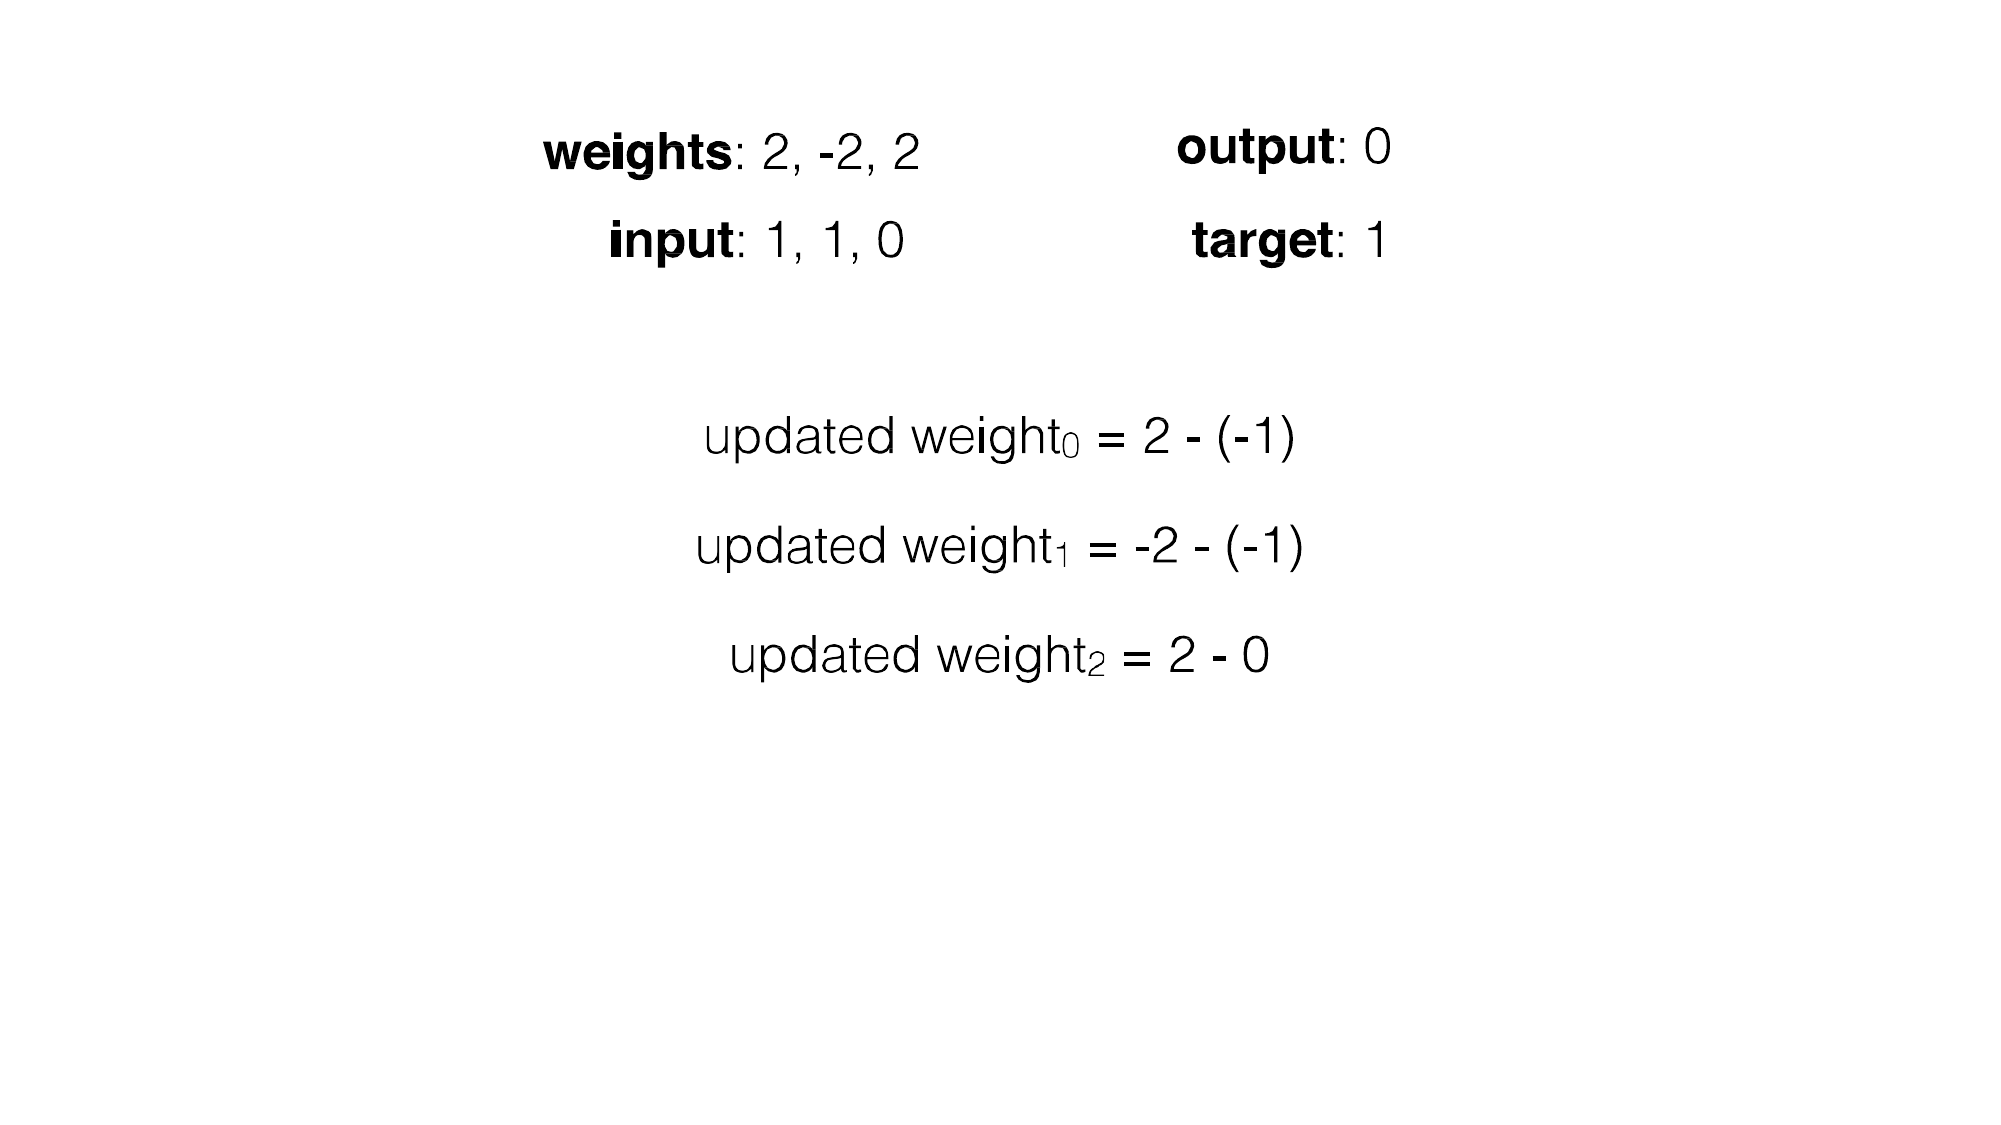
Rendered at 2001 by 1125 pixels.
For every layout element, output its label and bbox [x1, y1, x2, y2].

text_box [941, 535, 965, 564]
text_box [787, 535, 813, 564]
text_box [765, 416, 790, 454]
text_box [902, 536, 939, 563]
text_box [1056, 542, 1066, 567]
text_box [822, 644, 847, 673]
text_box [1318, 128, 1334, 164]
text_box [853, 252, 858, 264]
text_box [1256, 416, 1269, 453]
text_box [626, 229, 652, 257]
text_box [1210, 229, 1237, 258]
text_box [911, 426, 947, 454]
text_box [763, 132, 788, 169]
text_box [981, 535, 1006, 574]
text_box [717, 222, 734, 258]
text_box [878, 220, 903, 258]
text_box [687, 134, 704, 170]
text_box [894, 132, 919, 169]
text_box [583, 141, 611, 170]
text_box [1258, 135, 1286, 174]
text_box [1039, 528, 1052, 564]
text_box [839, 425, 863, 454]
text_box [990, 425, 1015, 464]
text_box [626, 141, 653, 181]
text_box [1227, 524, 1239, 573]
text_box [1144, 416, 1169, 453]
text_box [1317, 222, 1333, 258]
text_box [1153, 526, 1178, 563]
text_box [795, 164, 799, 176]
text_box [1290, 524, 1302, 573]
text_box [689, 229, 714, 258]
text_box [1210, 136, 1236, 164]
text_box [612, 220, 620, 227]
text_box [727, 535, 752, 573]
text_box [1368, 220, 1381, 257]
text_box [1177, 135, 1206, 165]
text_box [949, 425, 974, 454]
text_box [1062, 432, 1079, 458]
text_box [849, 638, 862, 673]
text_box [1365, 127, 1390, 164]
text_box [975, 644, 1000, 673]
text_box [868, 164, 873, 176]
text_box [1047, 635, 1069, 672]
text_box [1013, 525, 1035, 563]
text_box [757, 525, 782, 564]
text_box [1239, 128, 1255, 164]
text_box [936, 645, 973, 672]
text_box [823, 419, 836, 454]
text_box [706, 141, 732, 170]
text_box [1022, 416, 1044, 454]
text_box [1170, 635, 1195, 672]
text_box [1243, 635, 1269, 673]
text_box [1073, 638, 1086, 673]
text_box [657, 229, 685, 268]
text_box [761, 644, 786, 683]
text_box [543, 141, 582, 170]
text_box [732, 645, 754, 673]
text_box [1265, 526, 1278, 563]
text_box [1289, 229, 1317, 258]
text_box [1219, 415, 1231, 463]
text_box [893, 635, 918, 673]
text_box [830, 535, 855, 564]
text_box [796, 425, 822, 454]
text_box [659, 132, 685, 170]
text_box [1192, 222, 1208, 258]
text_box [791, 635, 816, 673]
text_box [768, 220, 782, 257]
text_box [868, 416, 893, 454]
text_box [837, 132, 862, 169]
text_box [1258, 229, 1286, 269]
text_box [698, 536, 720, 564]
text_box [1289, 136, 1315, 164]
text_box [1047, 419, 1060, 454]
text_box [796, 252, 801, 264]
text_box [706, 426, 728, 454]
text_box [1240, 229, 1257, 257]
text_box [815, 528, 827, 564]
text_box [1281, 415, 1293, 463]
text_box [864, 644, 889, 673]
text_box [1015, 644, 1041, 683]
text_box [859, 525, 884, 564]
text_box [614, 132, 622, 139]
text_box [1088, 651, 1105, 676]
text_box [825, 220, 839, 257]
text_box [735, 425, 760, 464]
